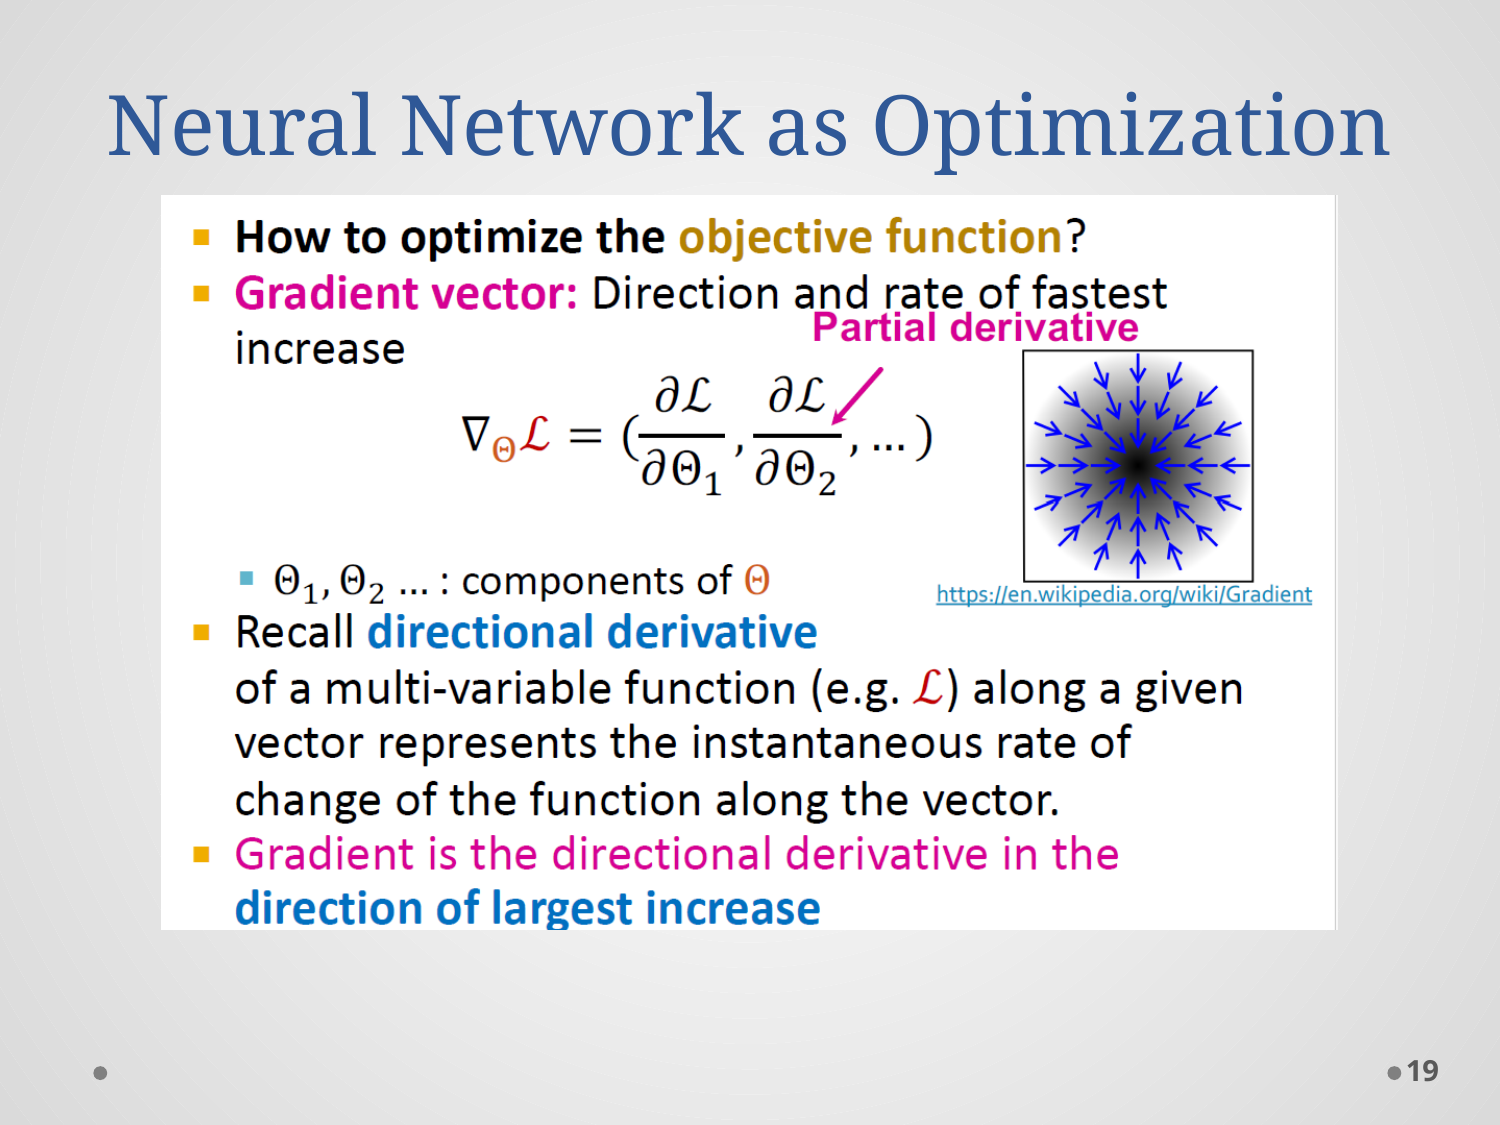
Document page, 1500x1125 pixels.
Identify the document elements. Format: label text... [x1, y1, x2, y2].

picture [161, 194, 1339, 930]
title Neural Network as Optimization [75, 22, 1425, 180]
slide_number 19 [1401, 1042, 1494, 1103]
